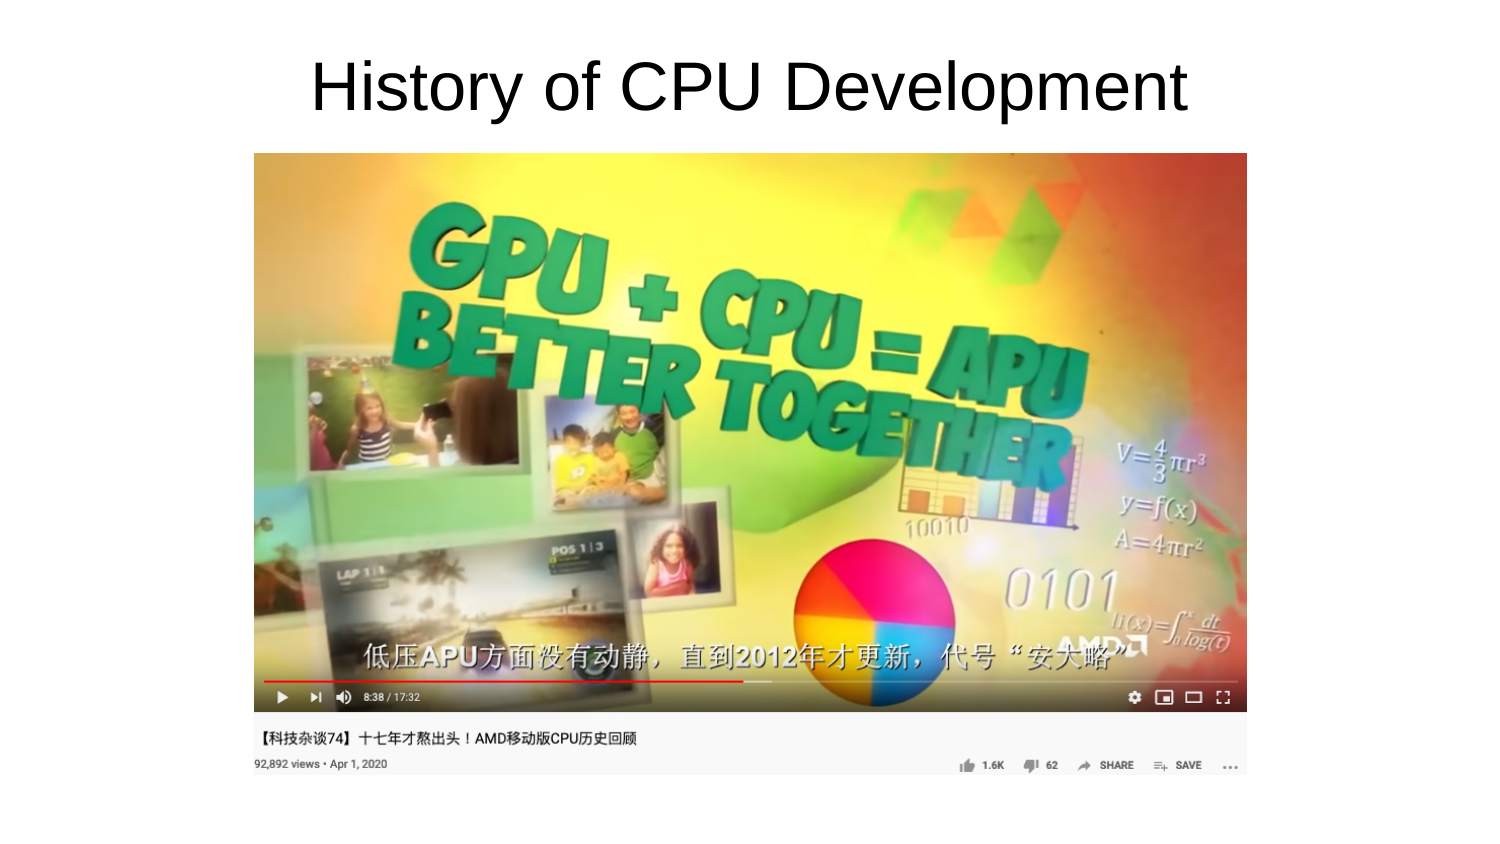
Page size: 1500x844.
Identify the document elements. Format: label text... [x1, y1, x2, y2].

text_box History of CPU Development [74, 33, 1425, 175]
picture [252, 153, 1248, 775]
